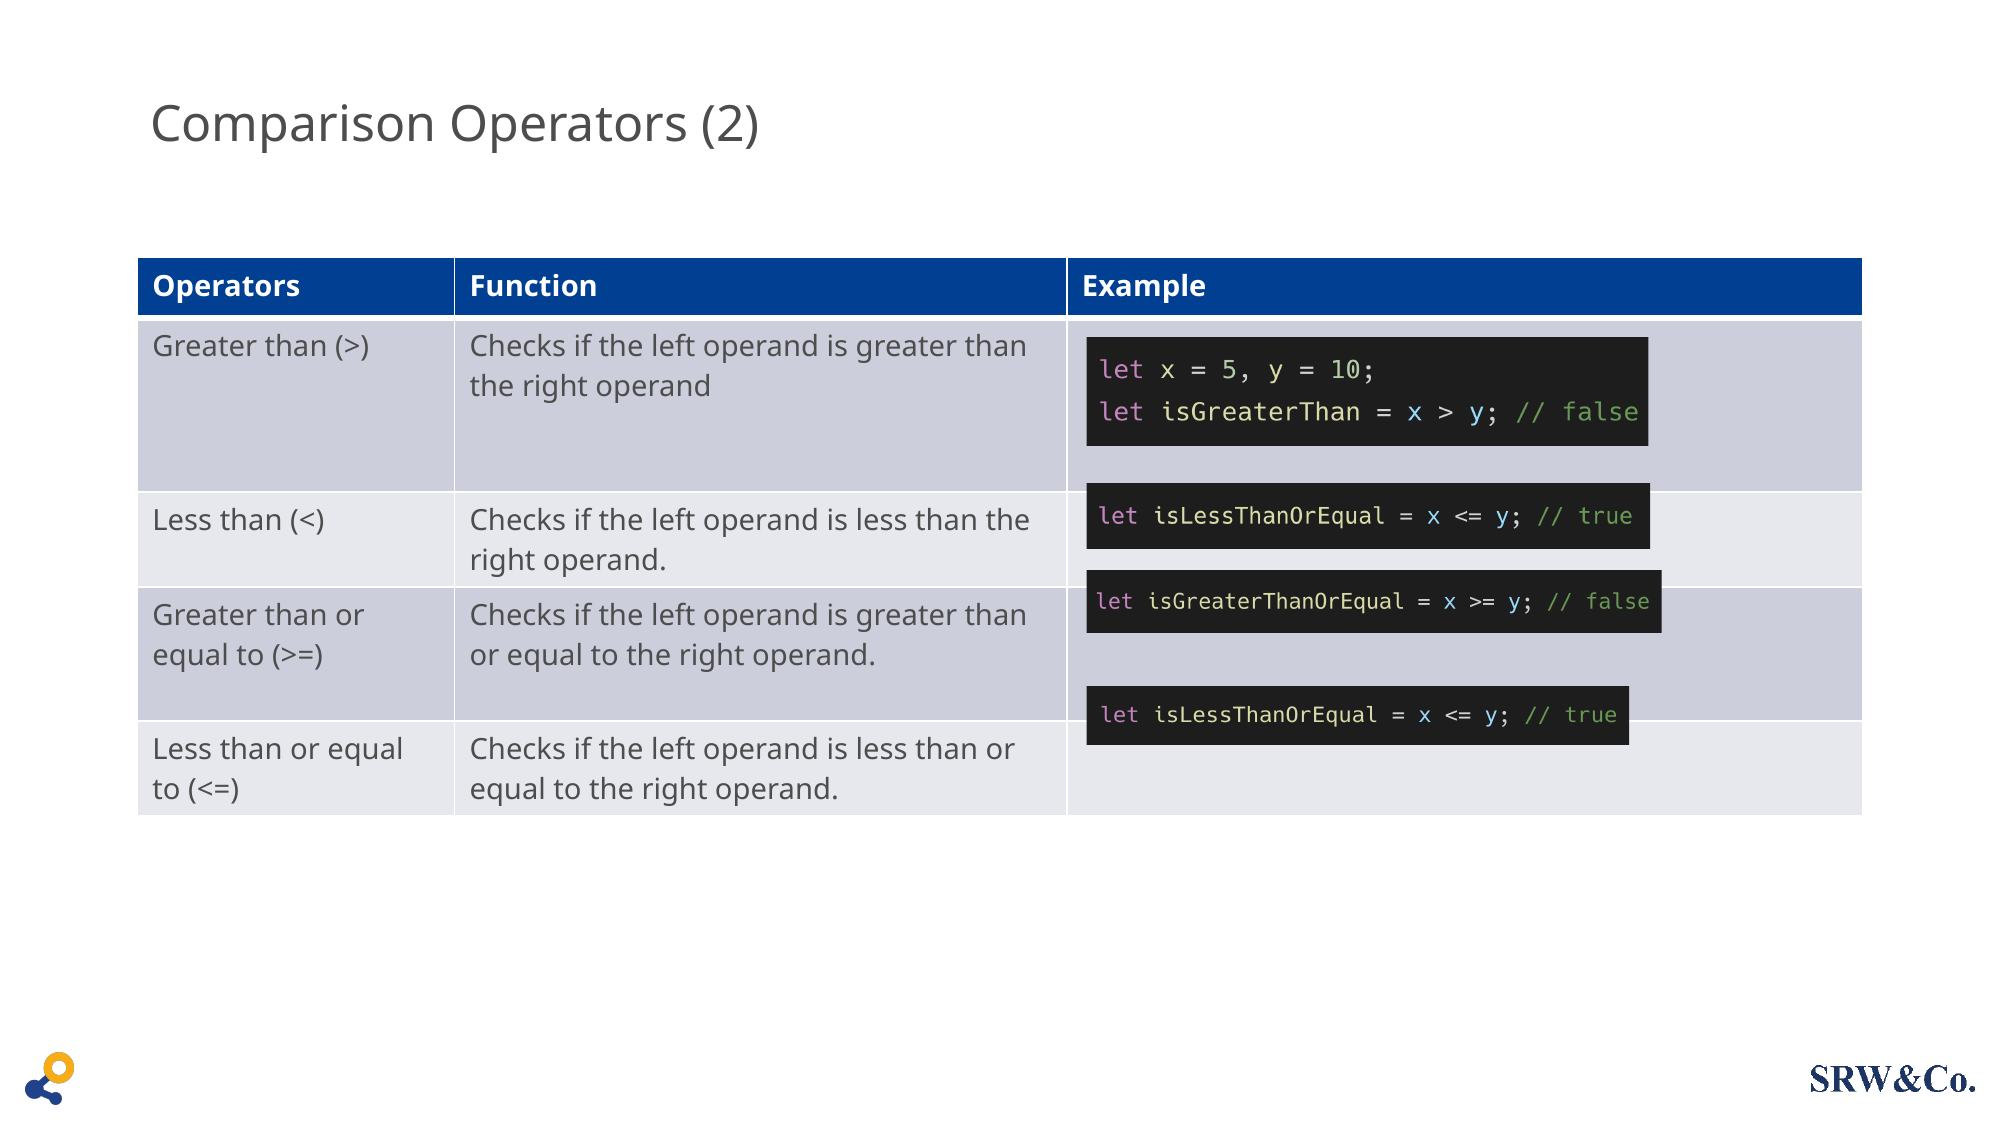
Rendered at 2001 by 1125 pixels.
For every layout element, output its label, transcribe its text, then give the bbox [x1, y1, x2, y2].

picture [1086, 337, 1649, 446]
table_cell Less than or equal to (<=) [138, 722, 454, 815]
picture [1811, 1065, 1975, 1092]
table_cell [1068, 722, 1862, 815]
table_cell [1068, 493, 1862, 586]
table_cell [1068, 321, 1862, 491]
picture [25, 1052, 74, 1105]
picture [1086, 483, 1651, 550]
table_cell Checks if the left operand is greater than the right operand [455, 321, 1066, 491]
title Comparison Operators (2) [135, 90, 1190, 161]
picture [1086, 570, 1662, 633]
picture [1086, 686, 1630, 745]
table_cell Checks if the left operand is less than or equal to the right operand. [455, 722, 1066, 815]
table_cell Less than (<) [138, 493, 454, 586]
table_cell Checks if the left operand is less than the right operand. [455, 493, 1066, 586]
table_cell Checks if the left operand is greater than or equal to the right operand. [455, 588, 1066, 720]
table_header Operators [138, 258, 454, 315]
table_header Example [1068, 258, 1862, 315]
table_header Function [455, 258, 1066, 315]
table_cell Greater than (>) [138, 321, 454, 491]
table_cell Greater than or equal to (>=) [138, 588, 454, 720]
table_cell [1068, 588, 1862, 720]
